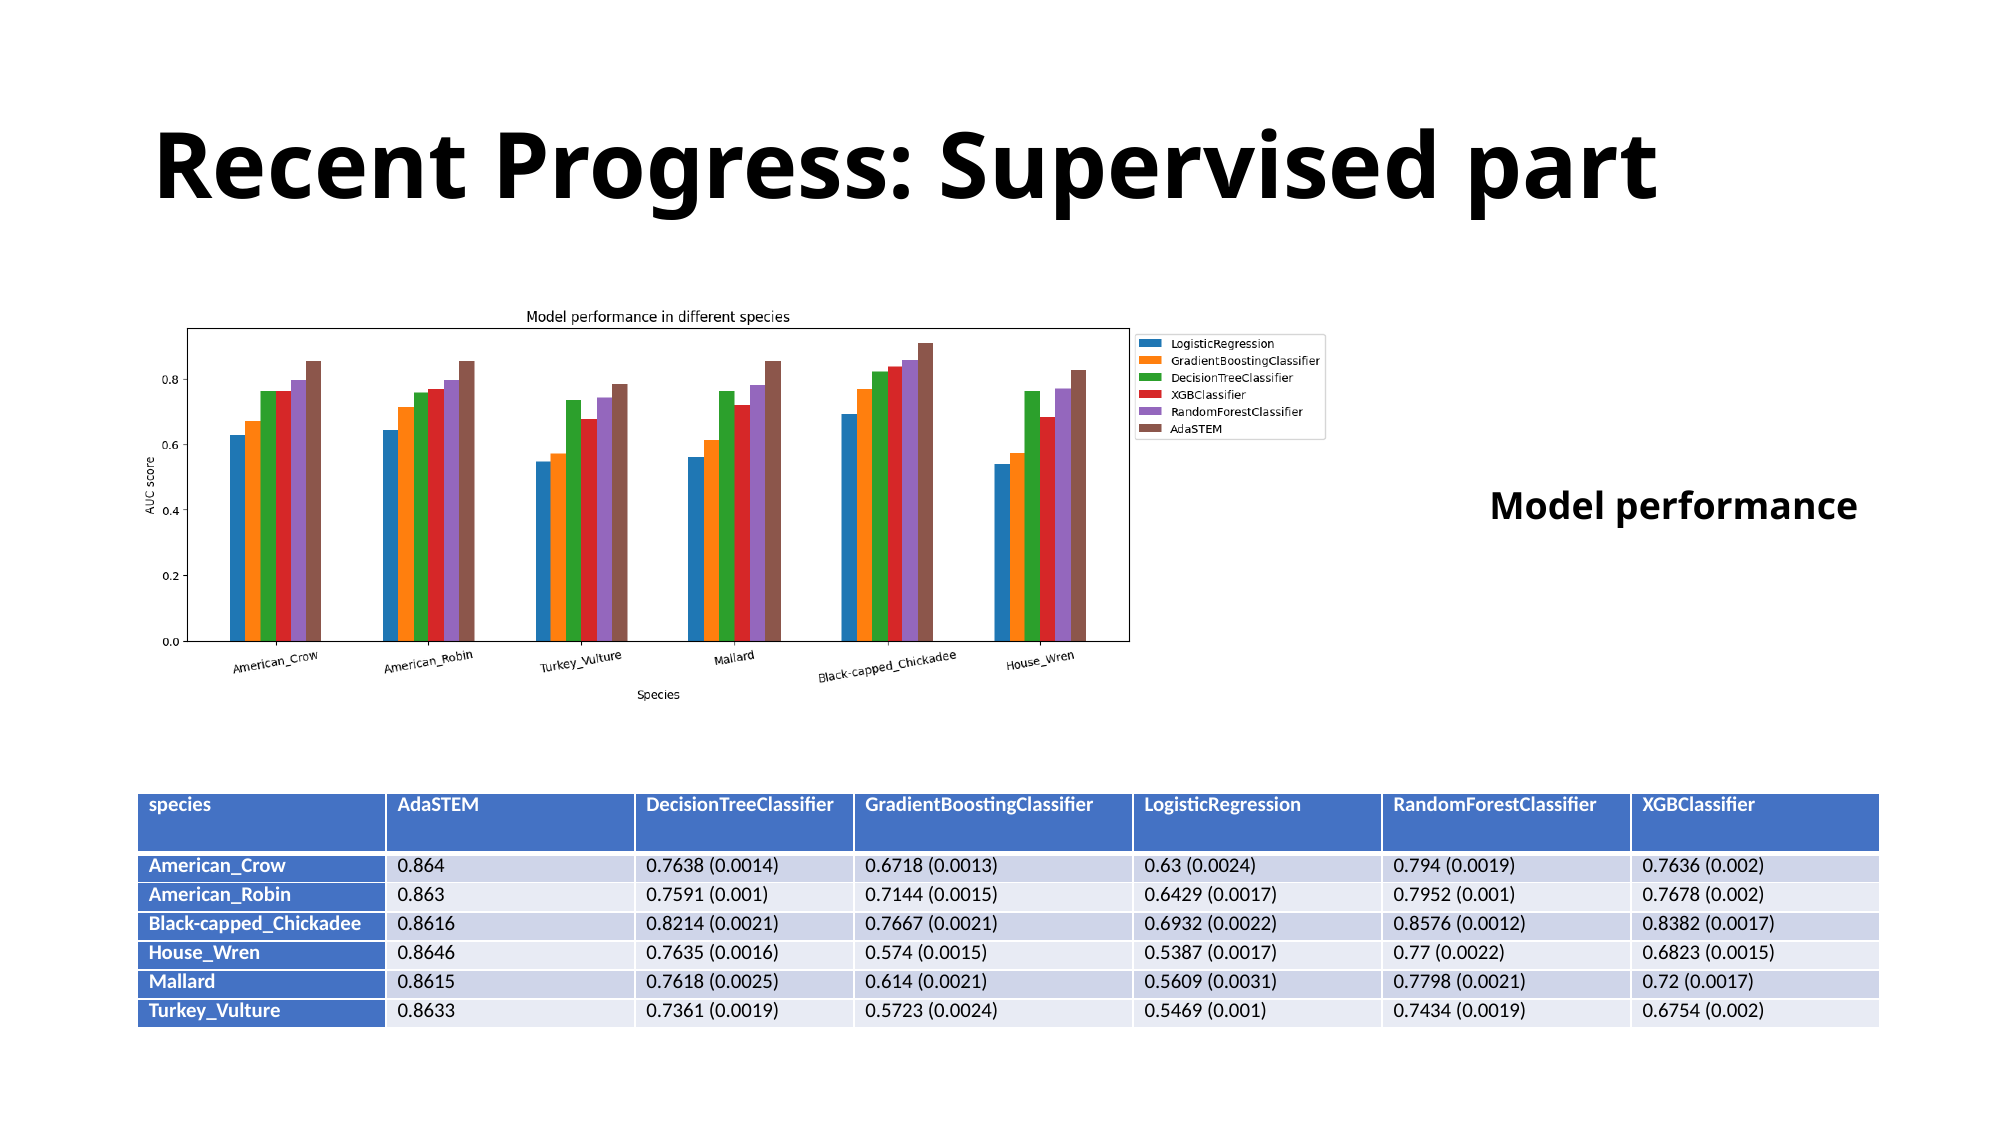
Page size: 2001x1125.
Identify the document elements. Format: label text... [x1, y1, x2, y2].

table_cell 0.7144 (0.0015) [855, 883, 1132, 911]
table_cell 0.7798 (0.0021) [1383, 971, 1630, 998]
table_cell 0.864 [387, 856, 634, 882]
table_cell 0.6429 (0.0017) [1134, 883, 1381, 911]
table_cell 0.7638 (0.0014) [636, 856, 853, 882]
title Recent Progress: Supervised part [137, 59, 1863, 278]
text_box Model performance [1474, 474, 1874, 535]
table_cell 0.6718 (0.0013) [855, 856, 1132, 882]
table_header LogisticRegression [1134, 794, 1381, 851]
table_cell 0.7591 (0.001) [636, 883, 853, 911]
table_cell 0.5469 (0.001) [1134, 1000, 1381, 1027]
table_cell 0.5387 (0.0017) [1134, 942, 1381, 969]
table_cell 0.863 [387, 883, 634, 911]
table_cell 0.6823 (0.0015) [1632, 942, 1879, 969]
table_cell 0.7667 (0.0021) [855, 913, 1132, 940]
table_cell Black-capped_Chickadee [138, 913, 385, 940]
table_cell 0.7618 (0.0025) [636, 971, 853, 998]
table_cell 0.8576 (0.0012) [1383, 913, 1630, 940]
table_cell 0.7434 (0.0019) [1383, 1000, 1630, 1027]
table_cell 0.77 (0.0022) [1383, 942, 1630, 969]
table_cell House_Wren [138, 942, 385, 969]
table_cell 0.7952 (0.001) [1383, 883, 1630, 911]
table_cell 0.8615 [387, 971, 634, 998]
table_cell 0.63 (0.0024) [1134, 856, 1381, 882]
table_cell American_Crow [138, 856, 385, 882]
table_cell 0.5609 (0.0031) [1134, 971, 1381, 998]
table_cell 0.8382 (0.0017) [1632, 913, 1879, 940]
table_cell 0.7361 (0.0019) [636, 1000, 853, 1027]
table_cell 0.574 (0.0015) [855, 942, 1132, 969]
picture [137, 302, 1332, 708]
table_cell 0.72 (0.0017) [1632, 971, 1879, 998]
table_header AdaSTEM [387, 794, 634, 851]
table_cell 0.7678 (0.002) [1632, 883, 1879, 911]
table_cell 0.5723 (0.0024) [855, 1000, 1132, 1027]
table_cell 0.8633 [387, 1000, 634, 1027]
table_header DecisionTreeClassifier [636, 794, 853, 851]
table_header GradientBoostingClassifier [855, 794, 1132, 851]
table_cell Turkey_Vulture [138, 1000, 385, 1027]
table_cell Mallard [138, 971, 385, 998]
table_cell American_Robin [138, 883, 385, 911]
table_cell 0.8616 [387, 913, 634, 940]
table_header species [138, 794, 385, 851]
table_cell 0.794 (0.0019) [1383, 856, 1630, 882]
table_cell 0.7635 (0.0016) [636, 942, 853, 969]
table_cell 0.8646 [387, 942, 634, 969]
table_cell 0.6754 (0.002) [1632, 1000, 1879, 1027]
table_cell 0.7636 (0.002) [1632, 856, 1879, 882]
table_header RandomForestClassifier [1383, 794, 1630, 851]
table_header XGBClassifier [1632, 794, 1879, 851]
table_cell 0.6932 (0.0022) [1134, 913, 1381, 940]
table_cell 0.614 (0.0021) [855, 971, 1132, 998]
table_cell 0.8214 (0.0021) [636, 913, 853, 940]
